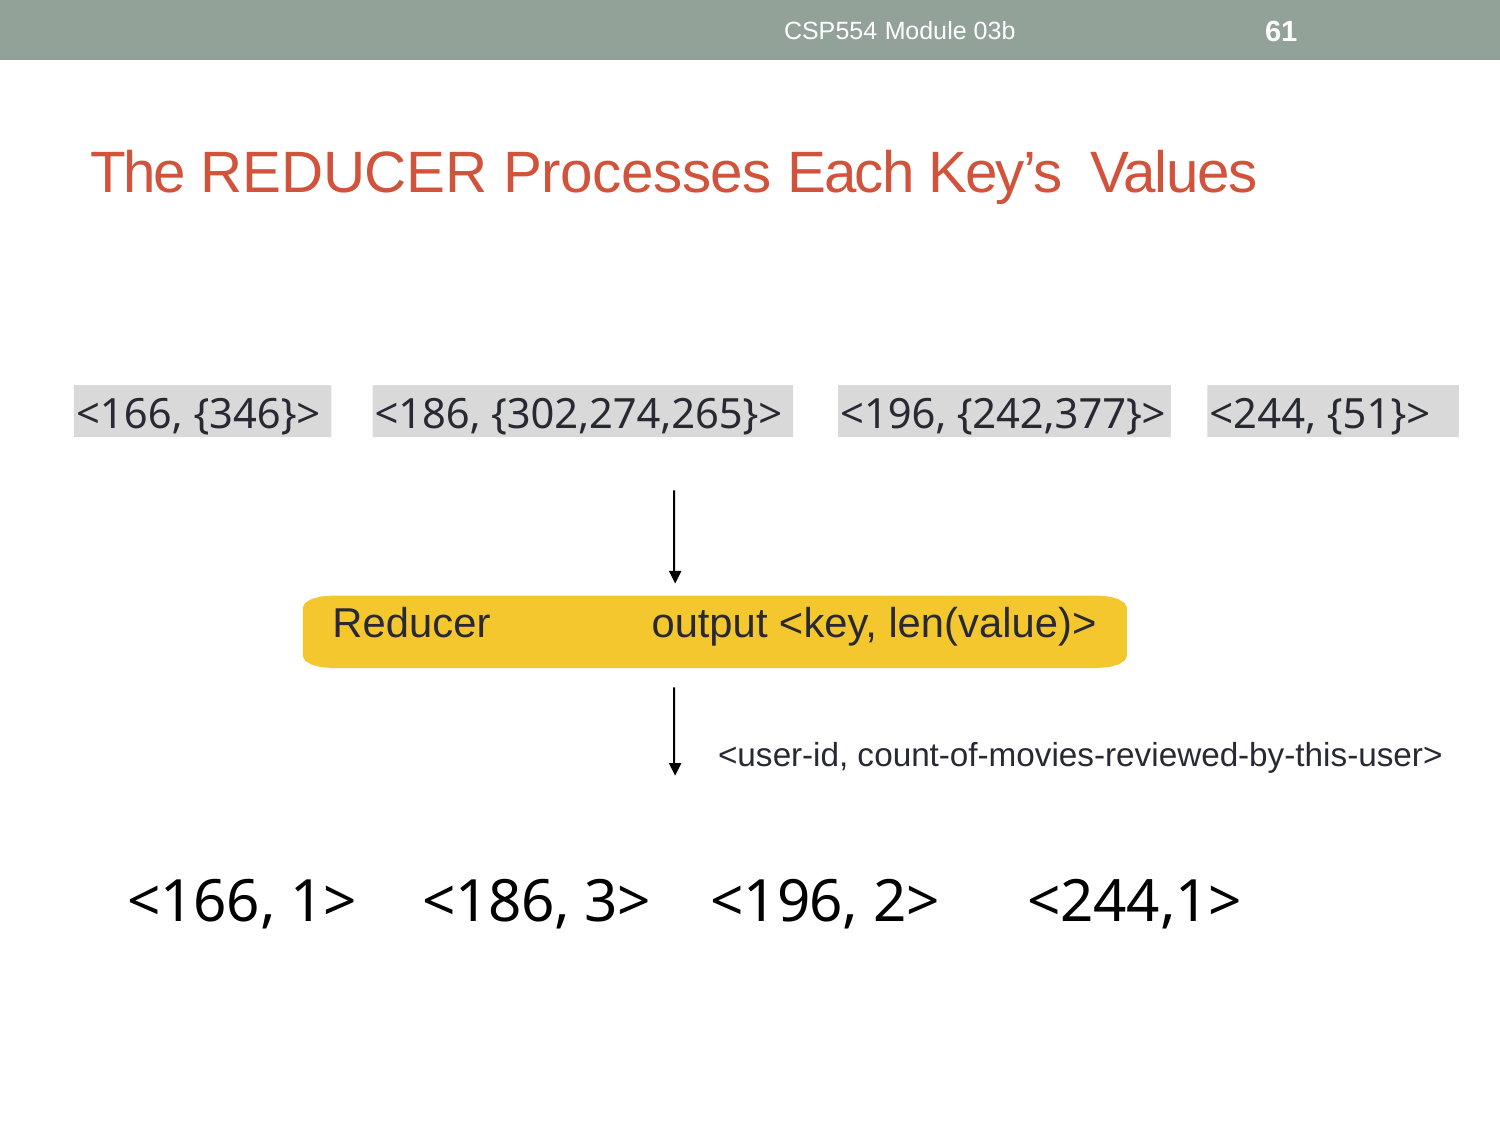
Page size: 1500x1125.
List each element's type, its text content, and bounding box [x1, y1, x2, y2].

text_box [668, 687, 682, 776]
text_box <196, {242,377}> [838, 385, 1171, 438]
footer CSP554 Module 03b [562, 3, 1238, 57]
title The REDUCER Processes Each Key’s Values [75, 87, 1425, 250]
text_box [668, 490, 682, 584]
text_box <user-id, count-of-movies-reviewed-by-this-user> [703, 726, 1459, 781]
text_box <166, {346}> [73, 385, 332, 438]
text_box Reducer output <key, len(value)> [302, 595, 1127, 669]
text_box <244, {51}> [1207, 385, 1459, 438]
text_box <166, 1> <186, 3> <196, 2> <244,1> [0, 741, 1360, 934]
text_box <186, {302,274,265}> [372, 385, 794, 438]
slide_number 61 [1250, 3, 1425, 57]
